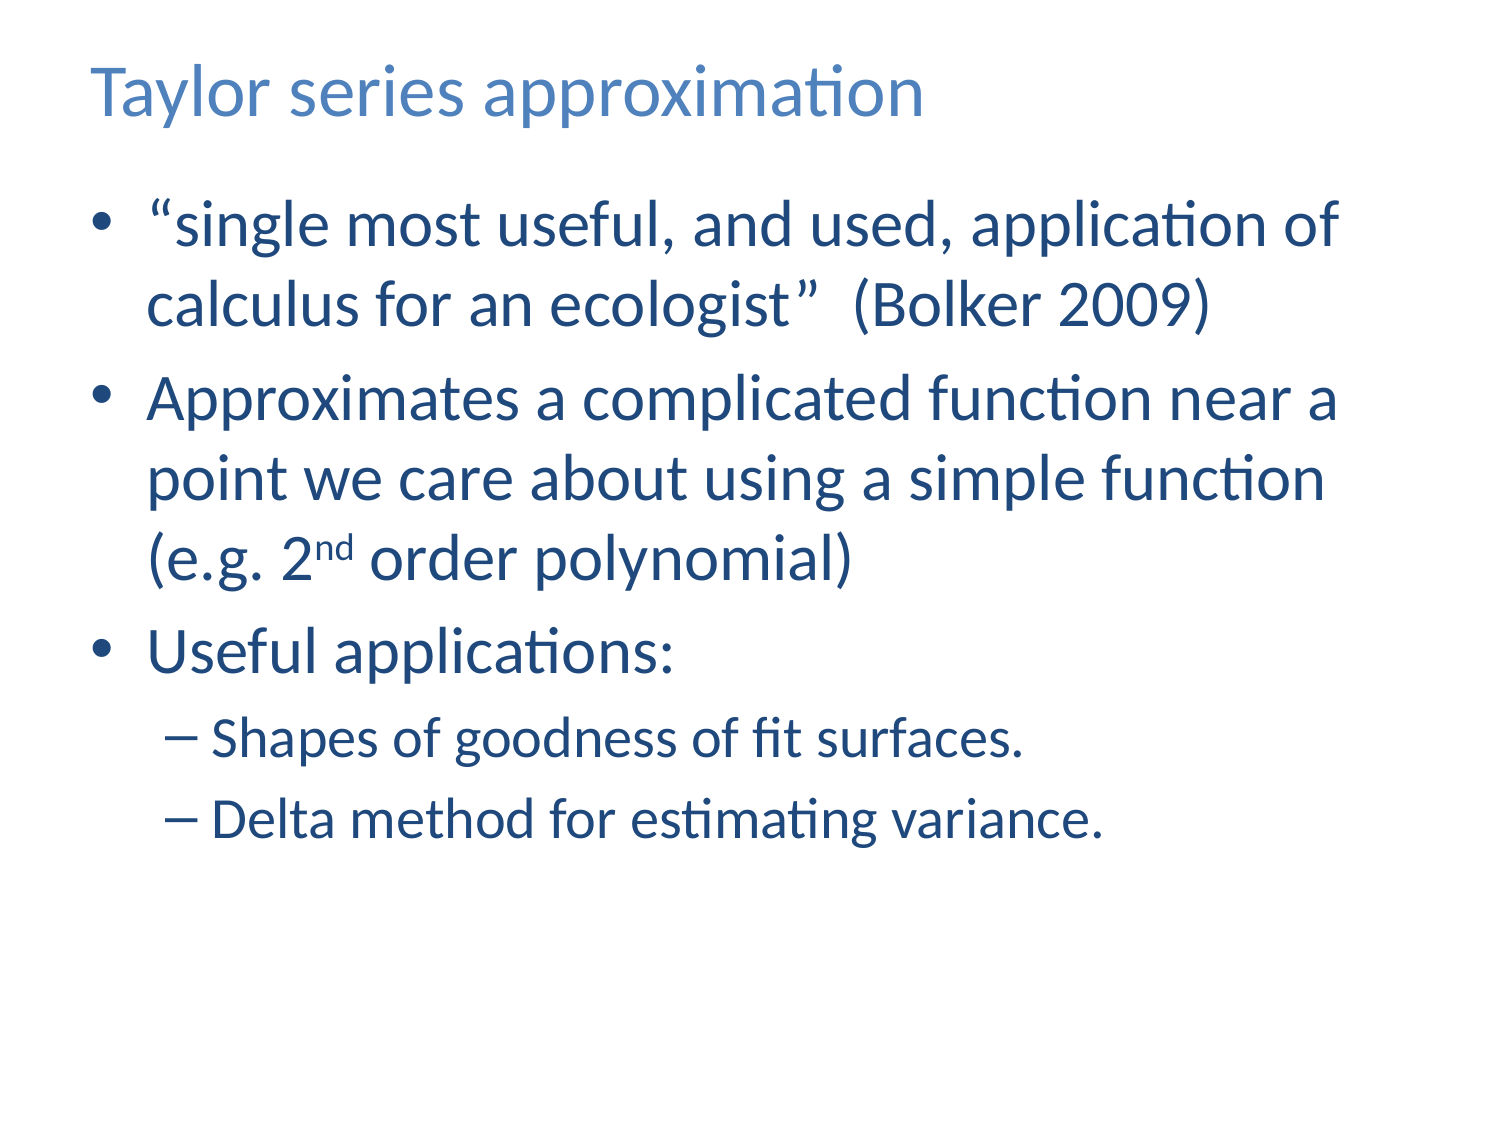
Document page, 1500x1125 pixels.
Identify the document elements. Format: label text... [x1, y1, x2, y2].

title Taylor series approximation [75, 30, 1425, 144]
list “single most useful, and used, application of calculus for an ecologist” (Bolker 2009) Approximates a complicated function near a point we care about using a simple function (e.g. 2nd order polynomial) Useful applications: Shapes of goodness of fit surfaces. Delta method for estimating variance. [75, 172, 1425, 1090]
